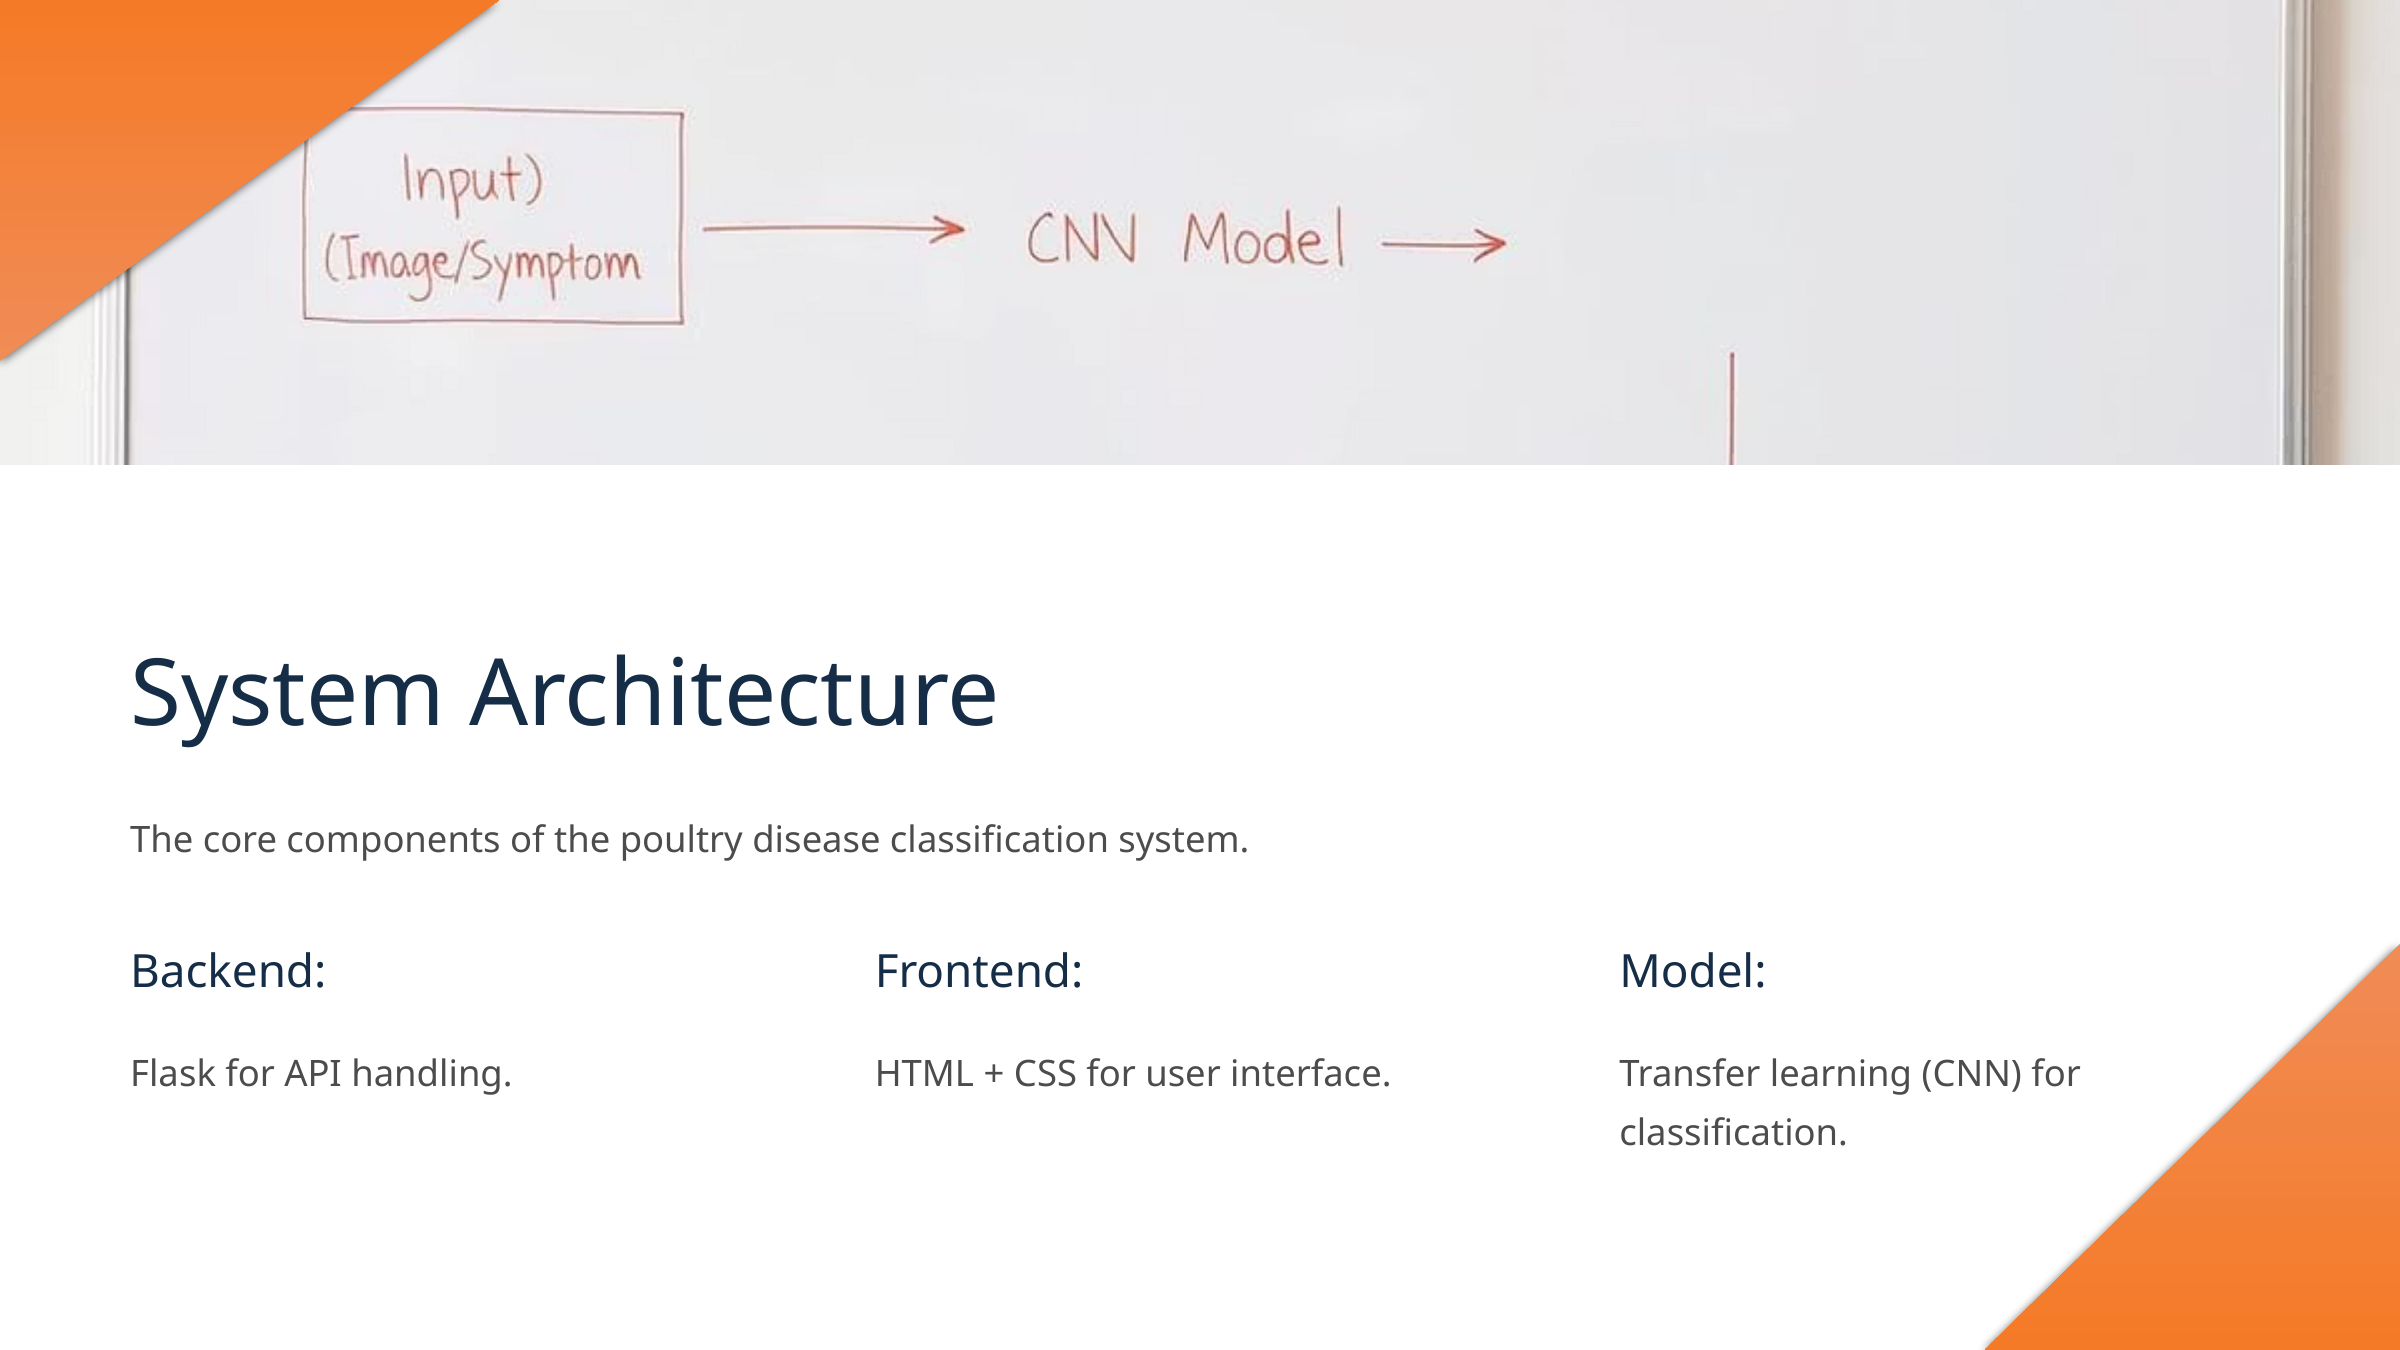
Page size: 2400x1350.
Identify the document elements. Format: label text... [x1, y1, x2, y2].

text_box [1984, 943, 2400, 1350]
text_box Frontend: [874, 938, 1340, 997]
text_box Model: [1619, 938, 2085, 997]
text_box HTML + CSS for user interface. [874, 1034, 1528, 1094]
text_box Flask for API handling. [130, 1034, 783, 1094]
text_box Backend: [130, 938, 596, 997]
text_box The core components of the poultry disease classification system. [130, 800, 2270, 860]
text_box Transfer learning (CNN) for classification. [1619, 1034, 2272, 1154]
picture [0, 0, 2400, 466]
text_box System Architecture [130, 628, 1061, 745]
